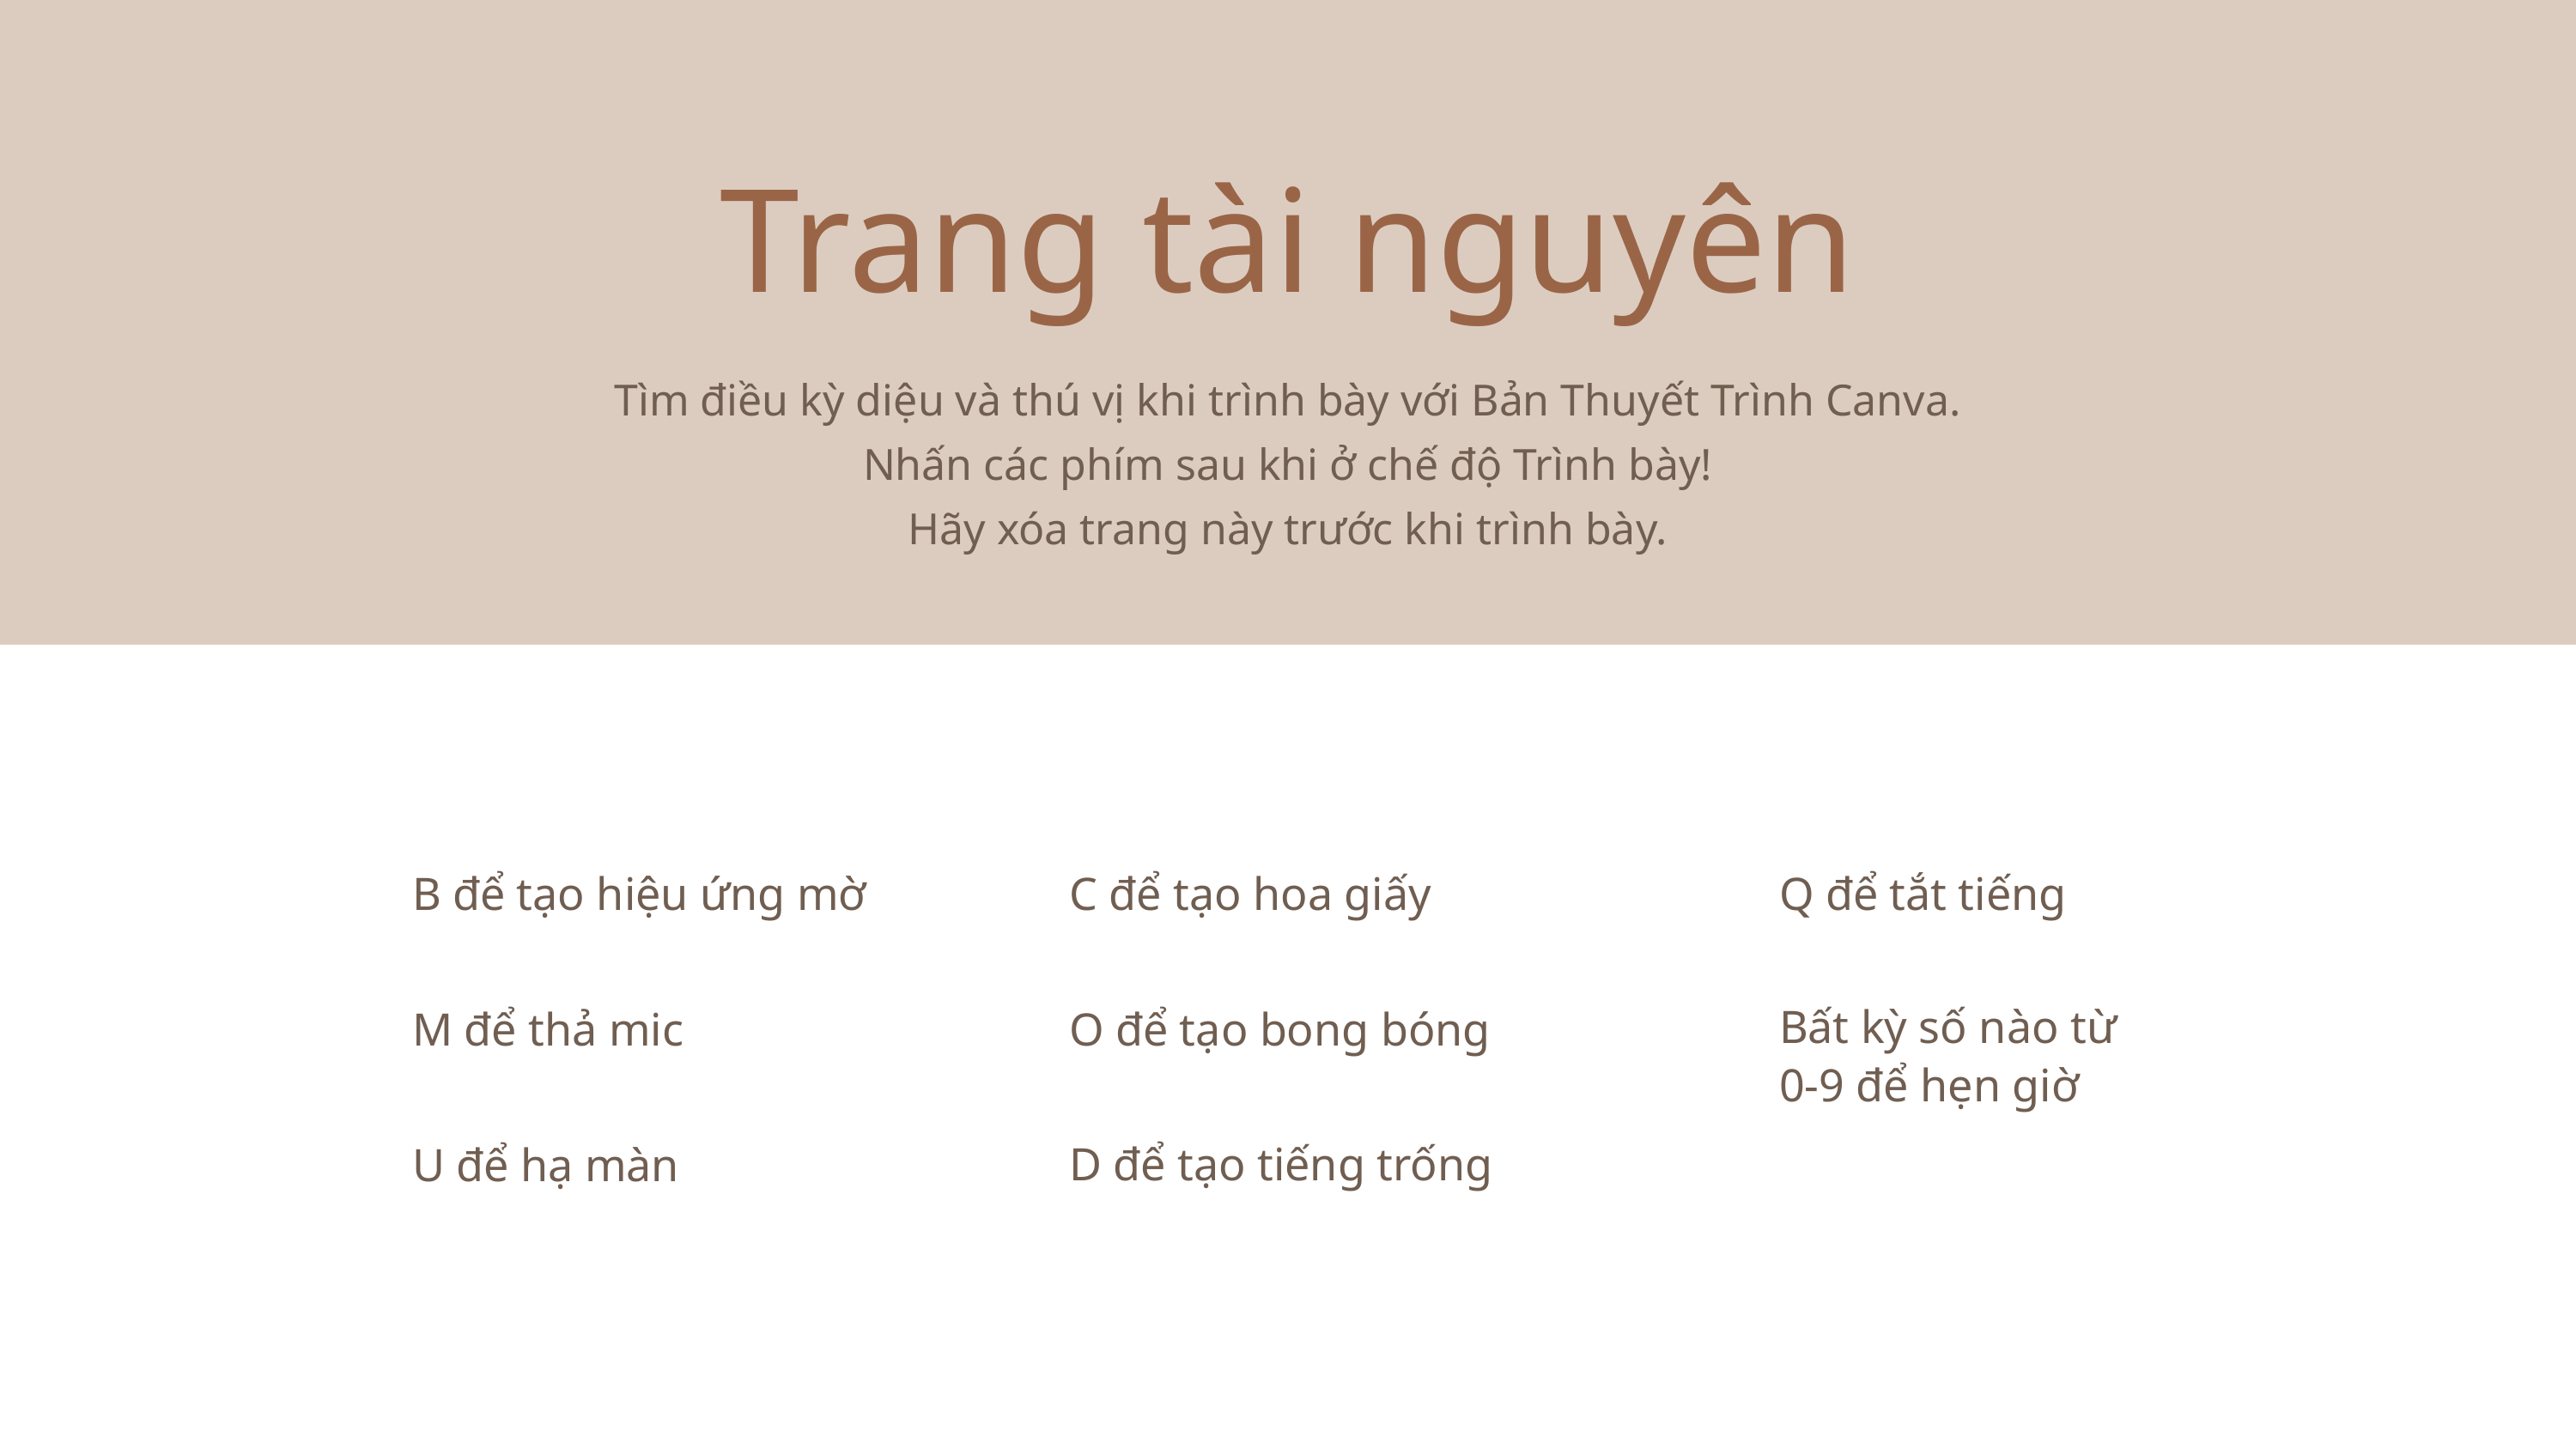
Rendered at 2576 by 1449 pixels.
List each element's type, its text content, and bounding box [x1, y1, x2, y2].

text_box B để tạo hiệu ứng mờ [412, 861, 897, 919]
text_box M để thả mic [412, 996, 897, 1055]
text_box U để hạ màn [412, 1131, 897, 1191]
text_box C để tạo hoa giấy [1069, 861, 1649, 919]
text_box Q để tắt tiếng [1779, 861, 2164, 919]
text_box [516, 162, 2060, 549]
text_box Bất kỳ số nào từ 0-9 để hẹn giờ [1779, 994, 2164, 1111]
text_box [0, 0, 2576, 645]
text_box O để tạo bong bóng [1069, 996, 1649, 1055]
text_box D để tạo tiếng trống [1069, 1131, 1544, 1191]
